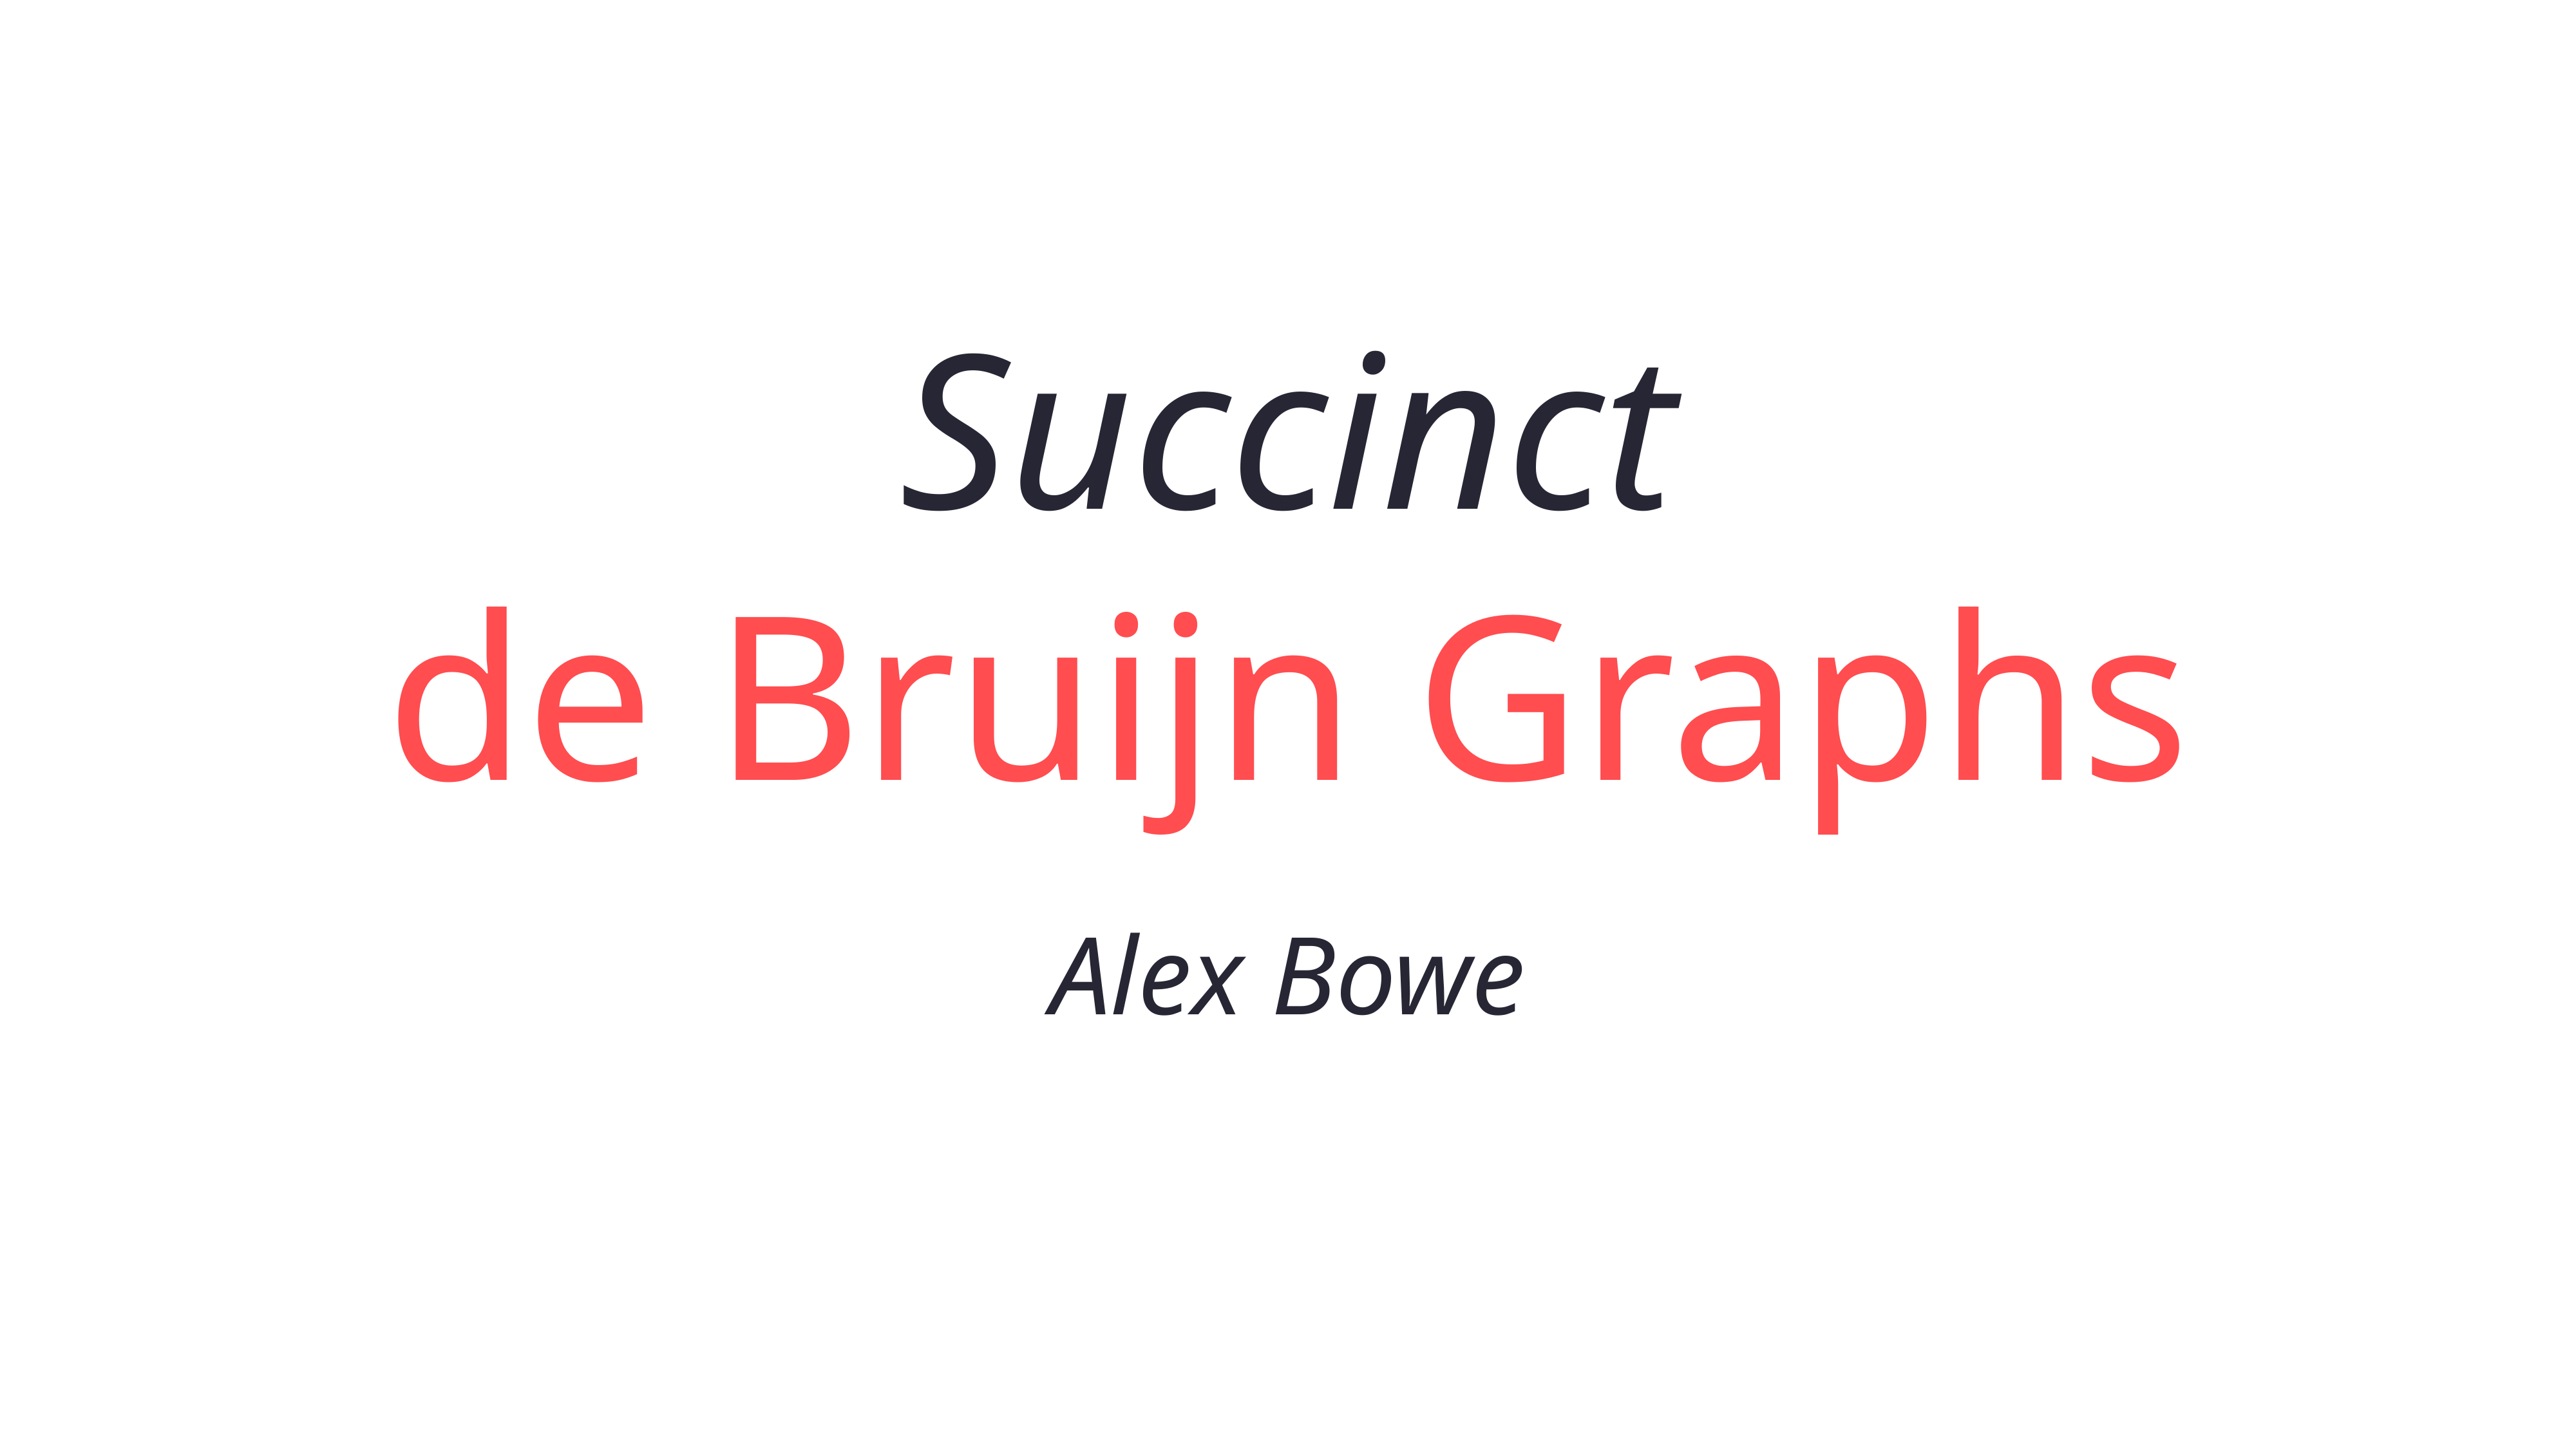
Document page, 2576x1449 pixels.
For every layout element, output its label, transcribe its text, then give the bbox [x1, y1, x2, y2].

text_box Alex Bowe [0, 906, 2576, 1042]
title Succinct de Bruijn Graphs [0, 256, 2576, 832]
